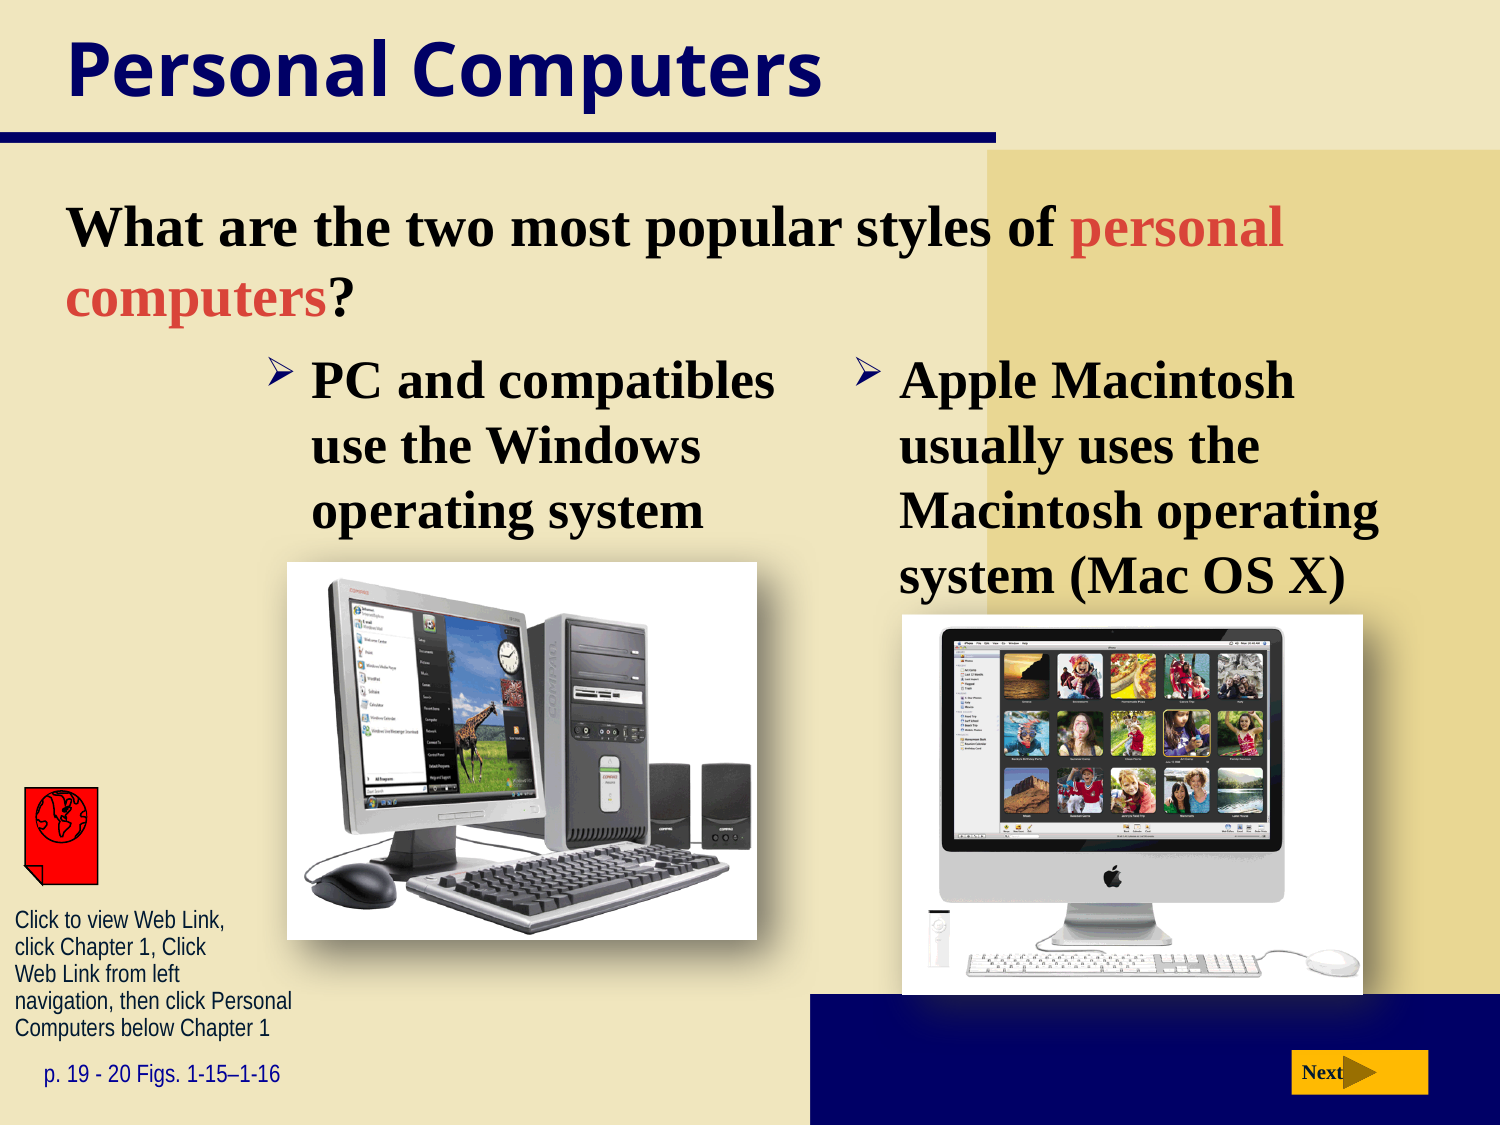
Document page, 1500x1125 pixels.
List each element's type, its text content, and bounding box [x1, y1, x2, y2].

text_box p. 19 - 20 Figs. 1-15–1-16 [29, 1050, 300, 1095]
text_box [249, 337, 826, 941]
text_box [837, 337, 1401, 995]
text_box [1286, 1049, 1429, 1095]
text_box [0, 787, 326, 1001]
title Personal Computers [49, 0, 1459, 133]
list What are the two most popular styles of personal computers? [49, 180, 1459, 365]
